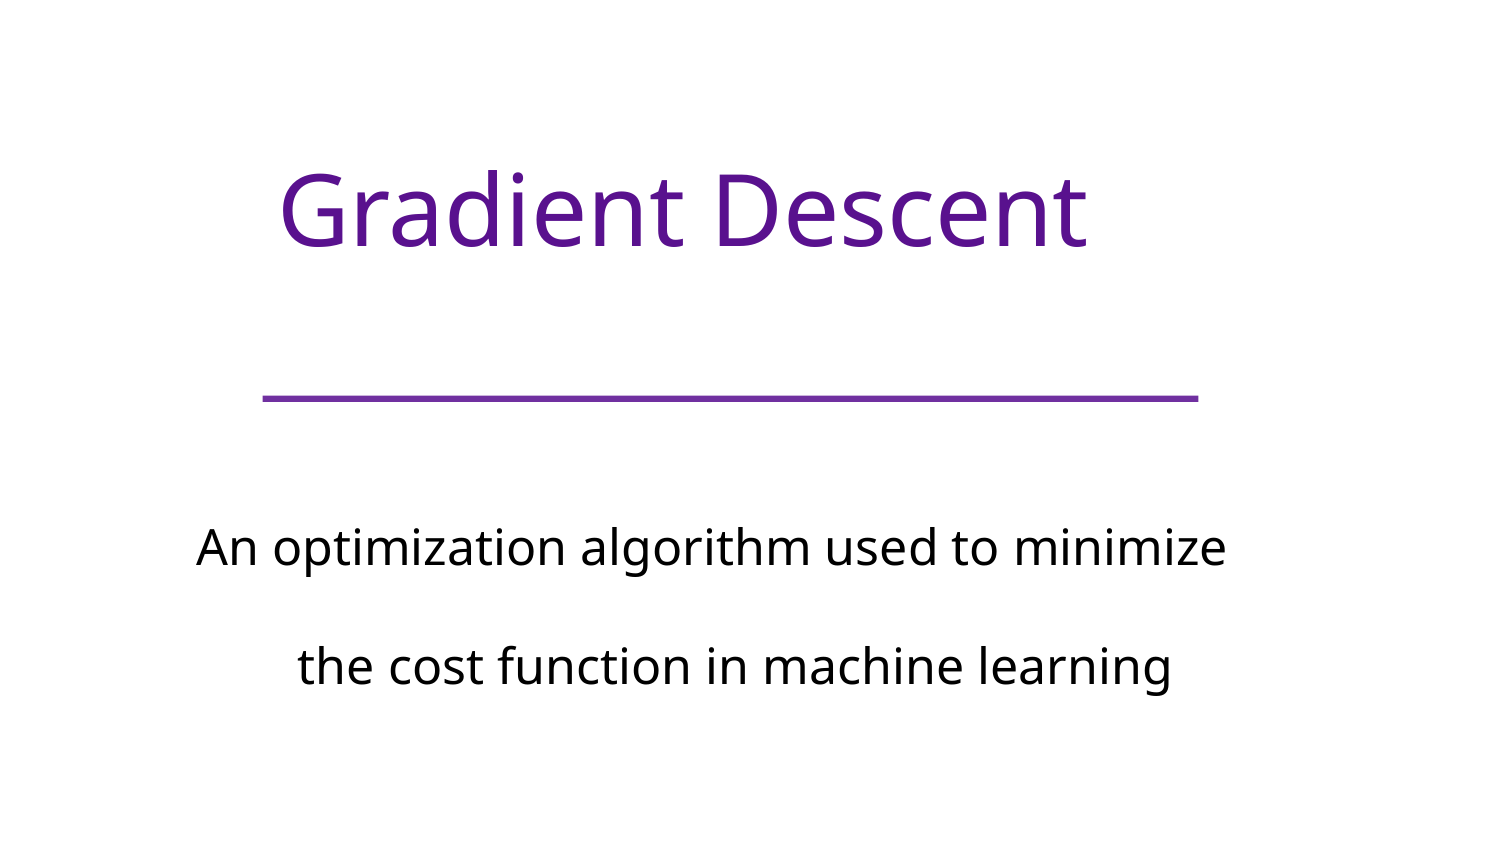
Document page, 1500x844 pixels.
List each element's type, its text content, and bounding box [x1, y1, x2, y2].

subtitle Gradient Descent [184, 84, 1248, 636]
title An optimization algorithm used to minimize the cost function in machine learning [123, 451, 1309, 695]
